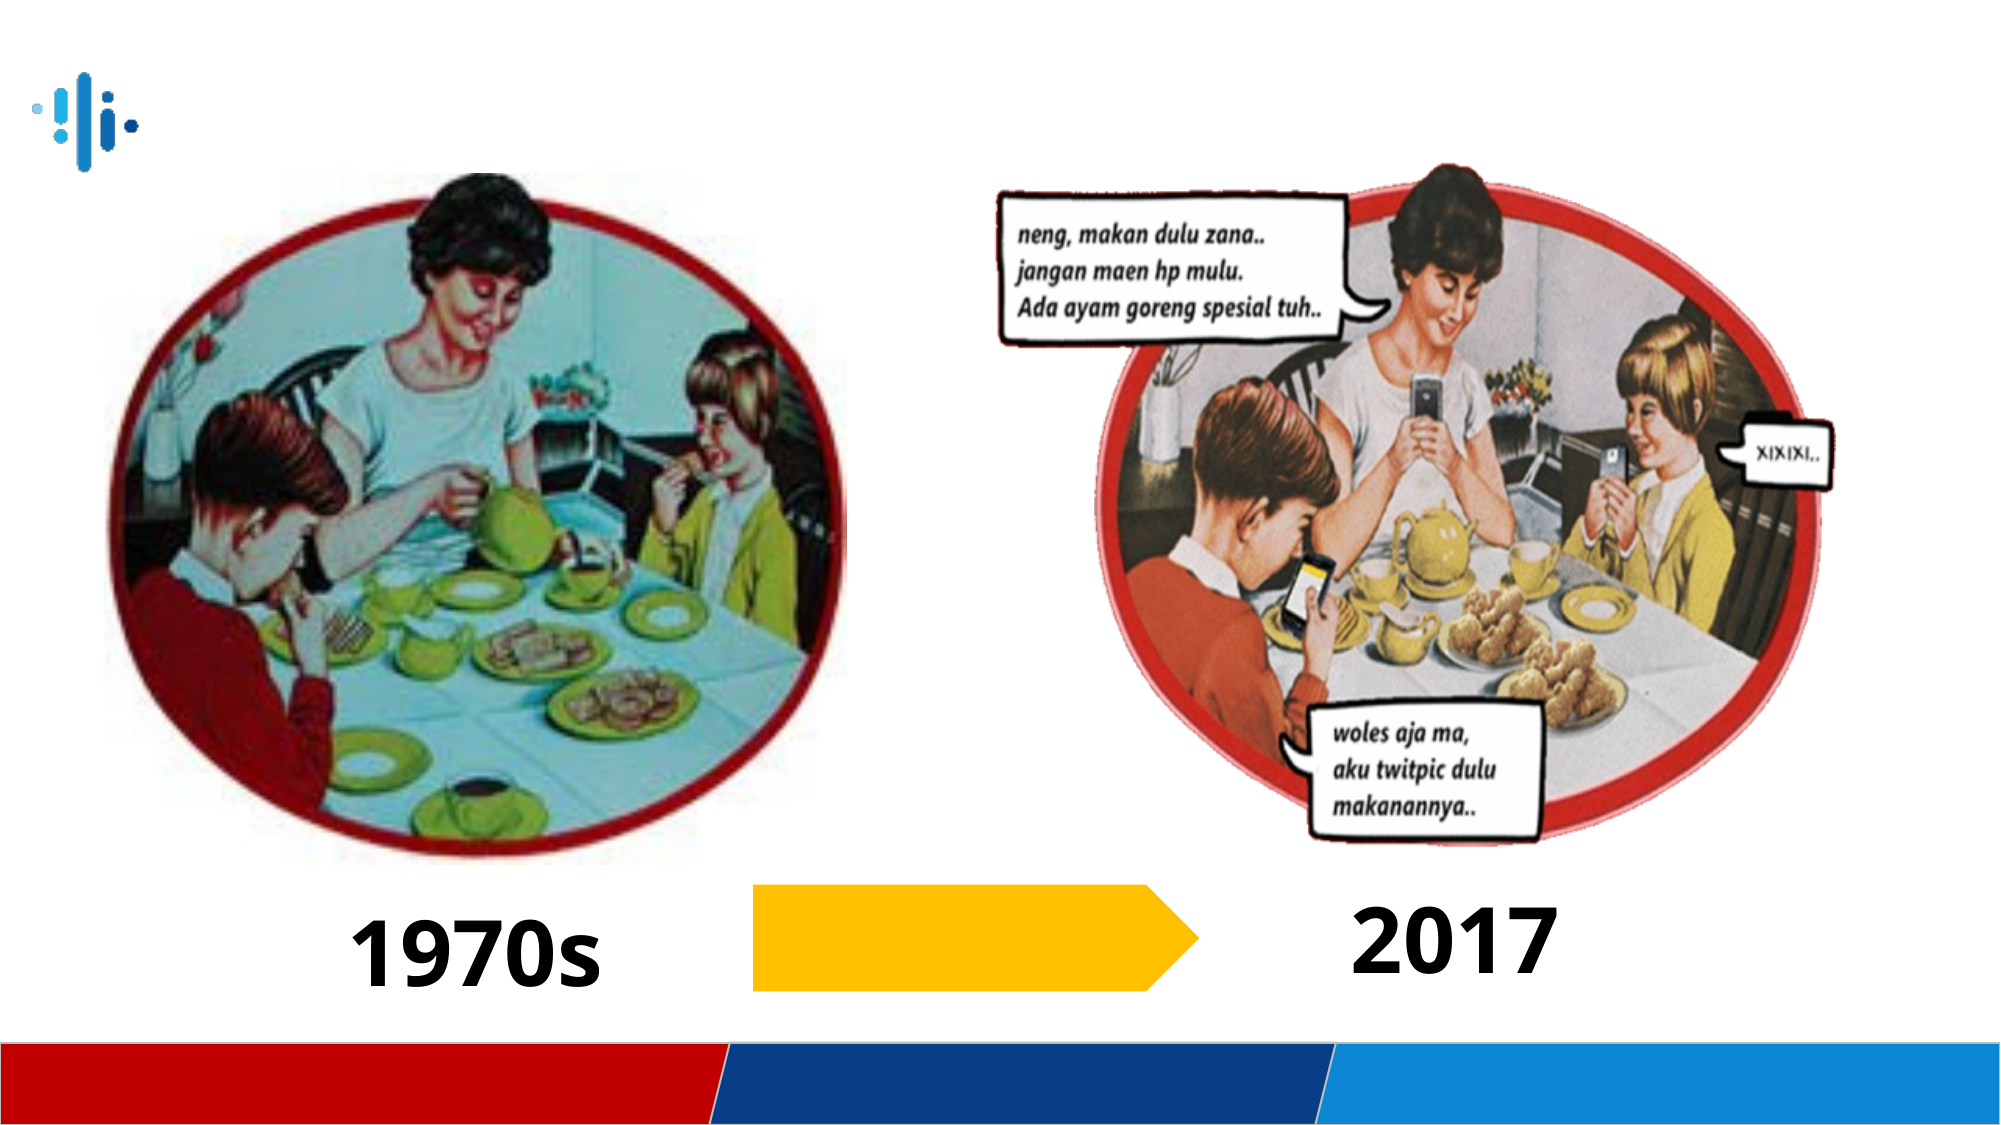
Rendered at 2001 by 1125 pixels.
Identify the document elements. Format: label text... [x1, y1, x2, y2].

text_box 1970s [295, 887, 656, 1013]
text_box [753, 884, 1200, 992]
text_box 2017 [1275, 886, 1636, 1000]
picture [28, 68, 847, 866]
picture [975, 143, 1936, 886]
